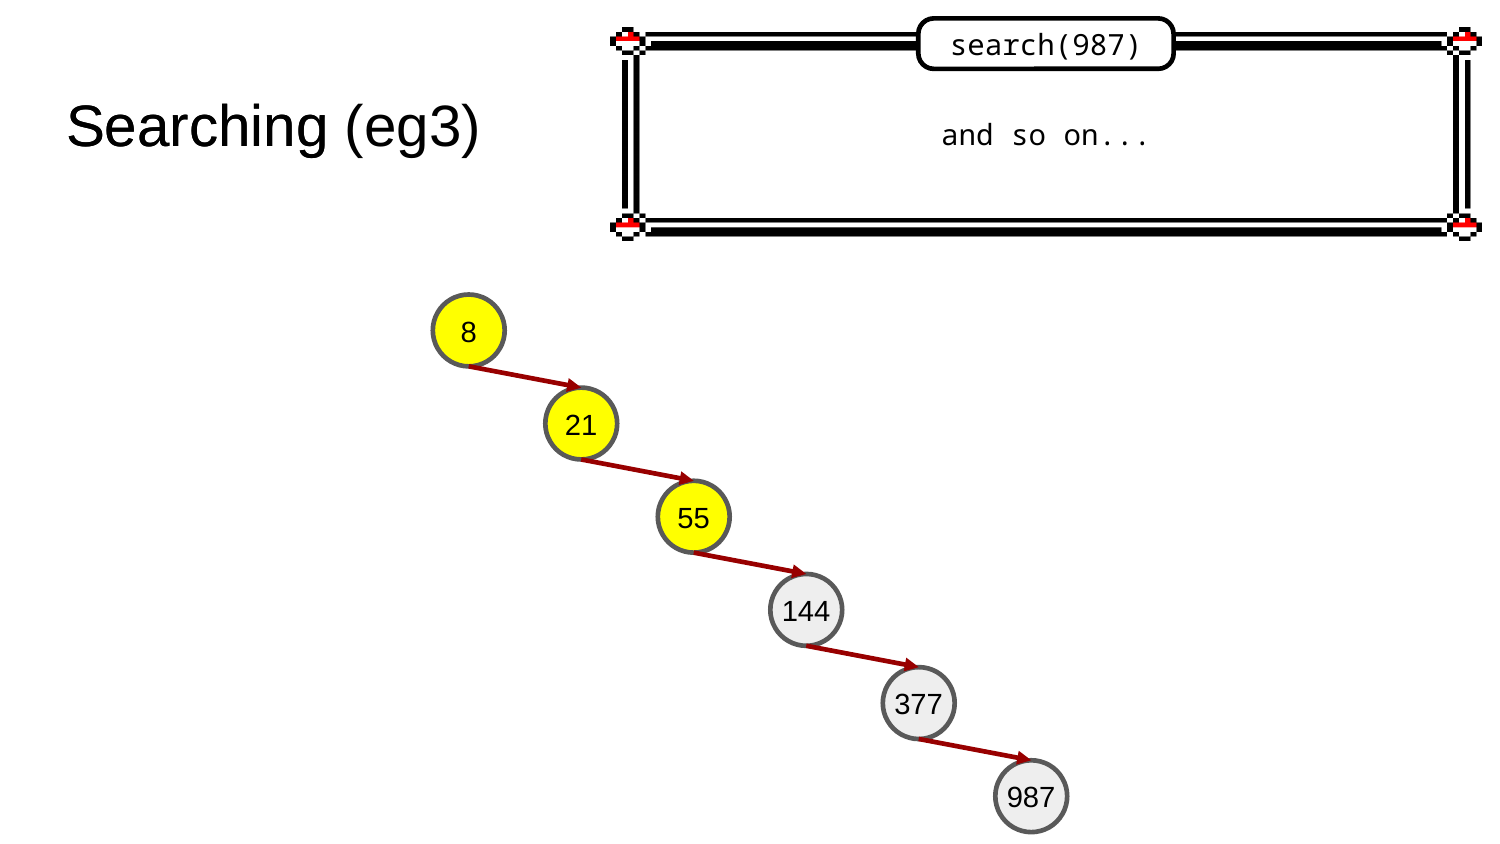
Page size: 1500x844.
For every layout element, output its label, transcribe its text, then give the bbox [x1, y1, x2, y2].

text_box 377 [882, 667, 955, 739]
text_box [468, 366, 582, 388]
text_box 21 [545, 387, 618, 460]
text_box 144 [770, 574, 843, 646]
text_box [806, 645, 919, 668]
text_box 8 [432, 294, 505, 367]
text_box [581, 459, 694, 482]
title Searching (eg3) [51, 72, 499, 167]
text_box 55 [657, 481, 730, 553]
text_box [610, 18, 1482, 241]
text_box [918, 738, 1032, 761]
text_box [693, 552, 807, 575]
text_box 987 [995, 760, 1068, 833]
